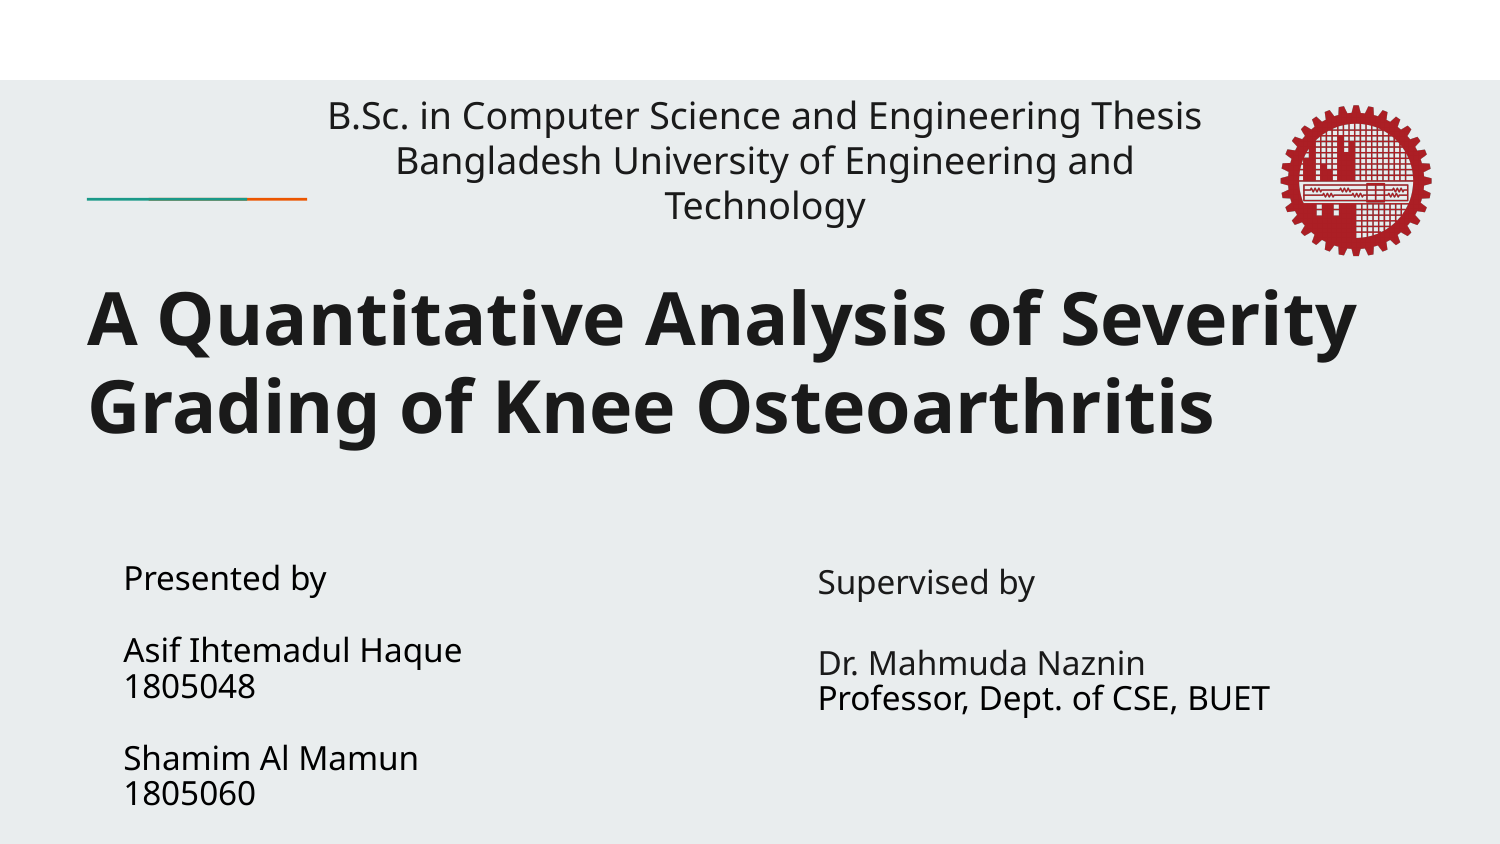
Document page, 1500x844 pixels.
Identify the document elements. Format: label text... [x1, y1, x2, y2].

text_box B.Sc. in Computer Science and Engineering Thesis Bangladesh University of Engineering and Technology [275, 77, 1256, 243]
text_box Supervised by Dr. Mahmuda Naznin Professor, Dept. of CSE, BUET [802, 546, 1423, 733]
text_box Presented by Asif Ihtemadul Haque 1805048 Shamim Al Mamun 1805060 [108, 546, 601, 829]
title A Quantitative Analysis of Severity Grading of Knee Osteoarthritis [72, 256, 1459, 530]
picture [1278, 103, 1433, 258]
